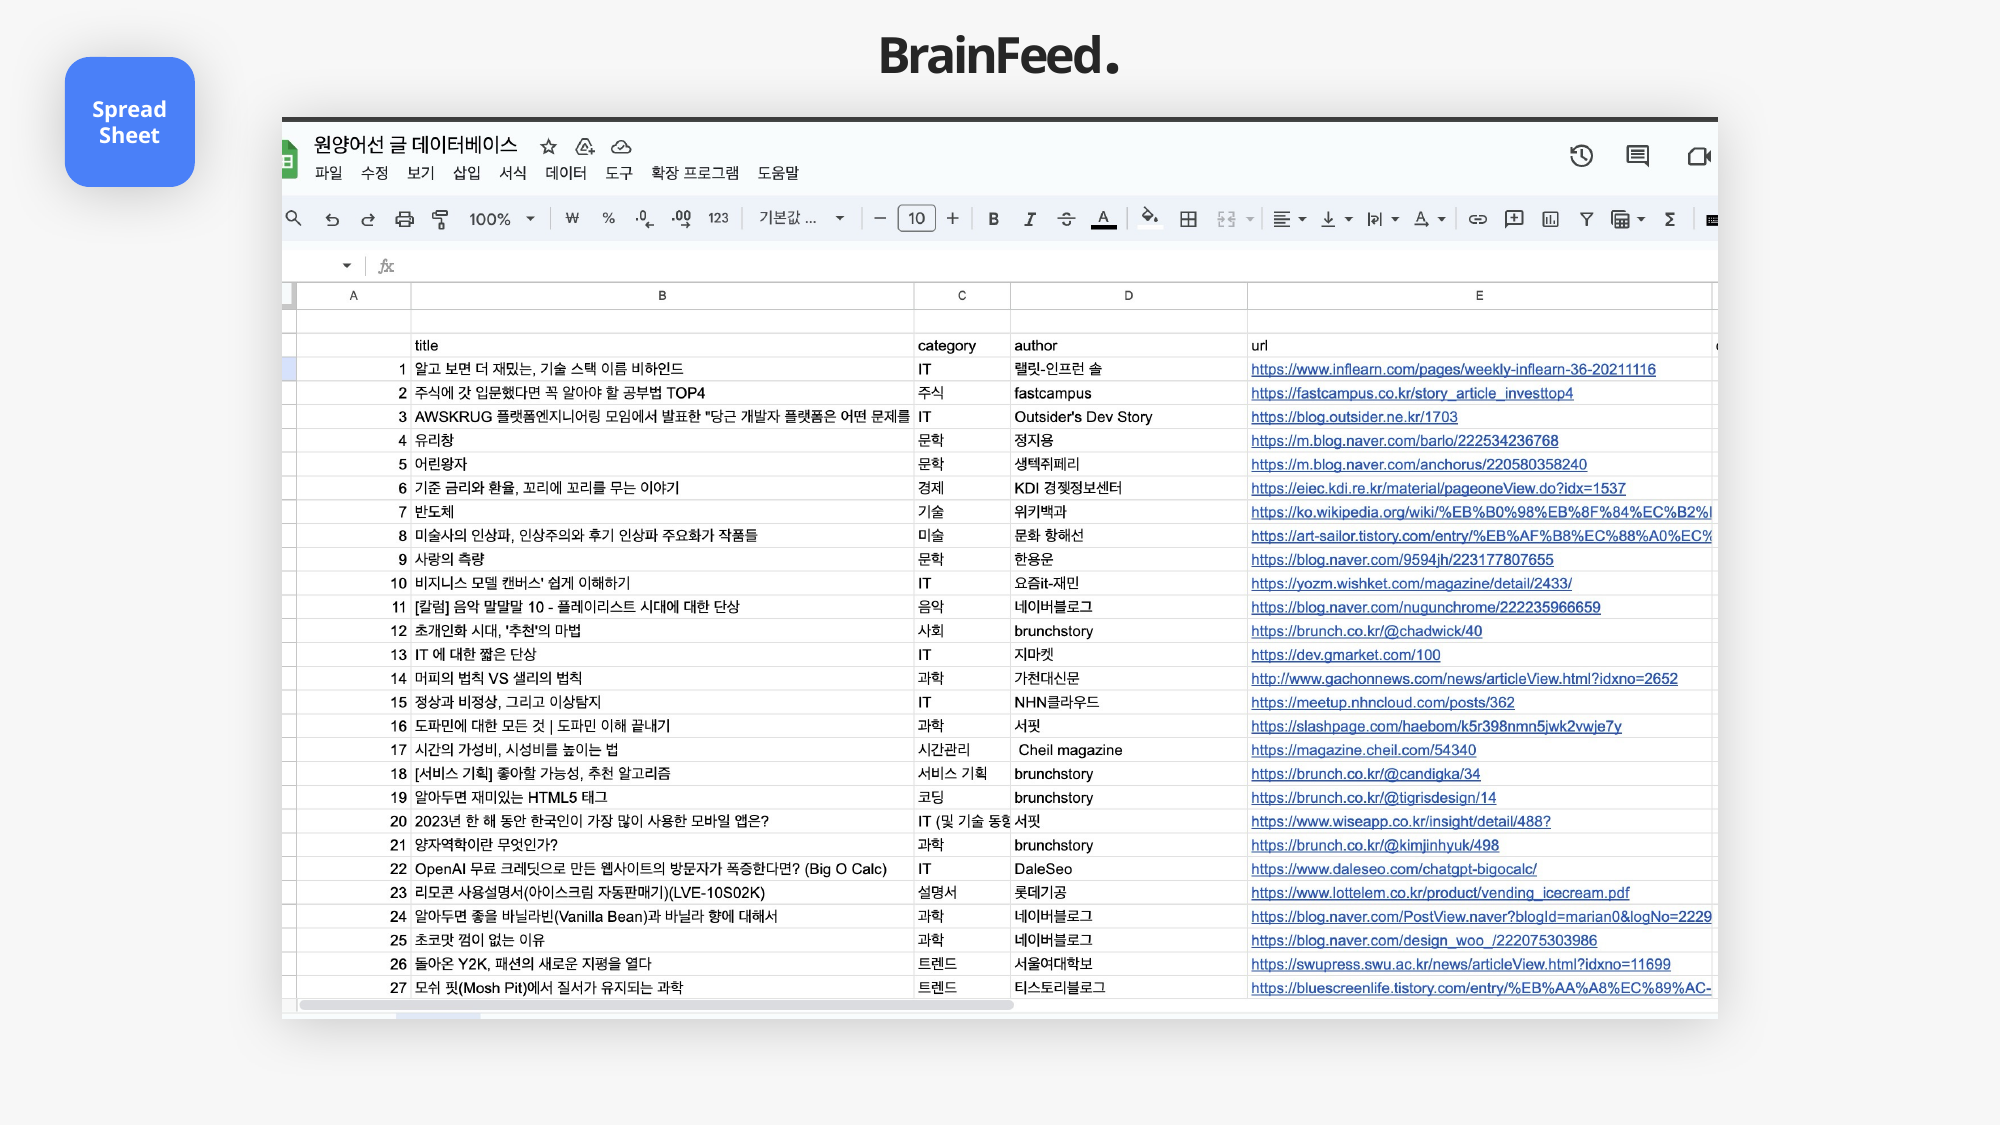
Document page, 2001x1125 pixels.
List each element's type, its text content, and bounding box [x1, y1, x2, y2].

picture [282, 117, 1718, 1019]
text_box Spread Sheet [63, 55, 196, 189]
text_box BrainFeed. [862, 0, 1138, 92]
